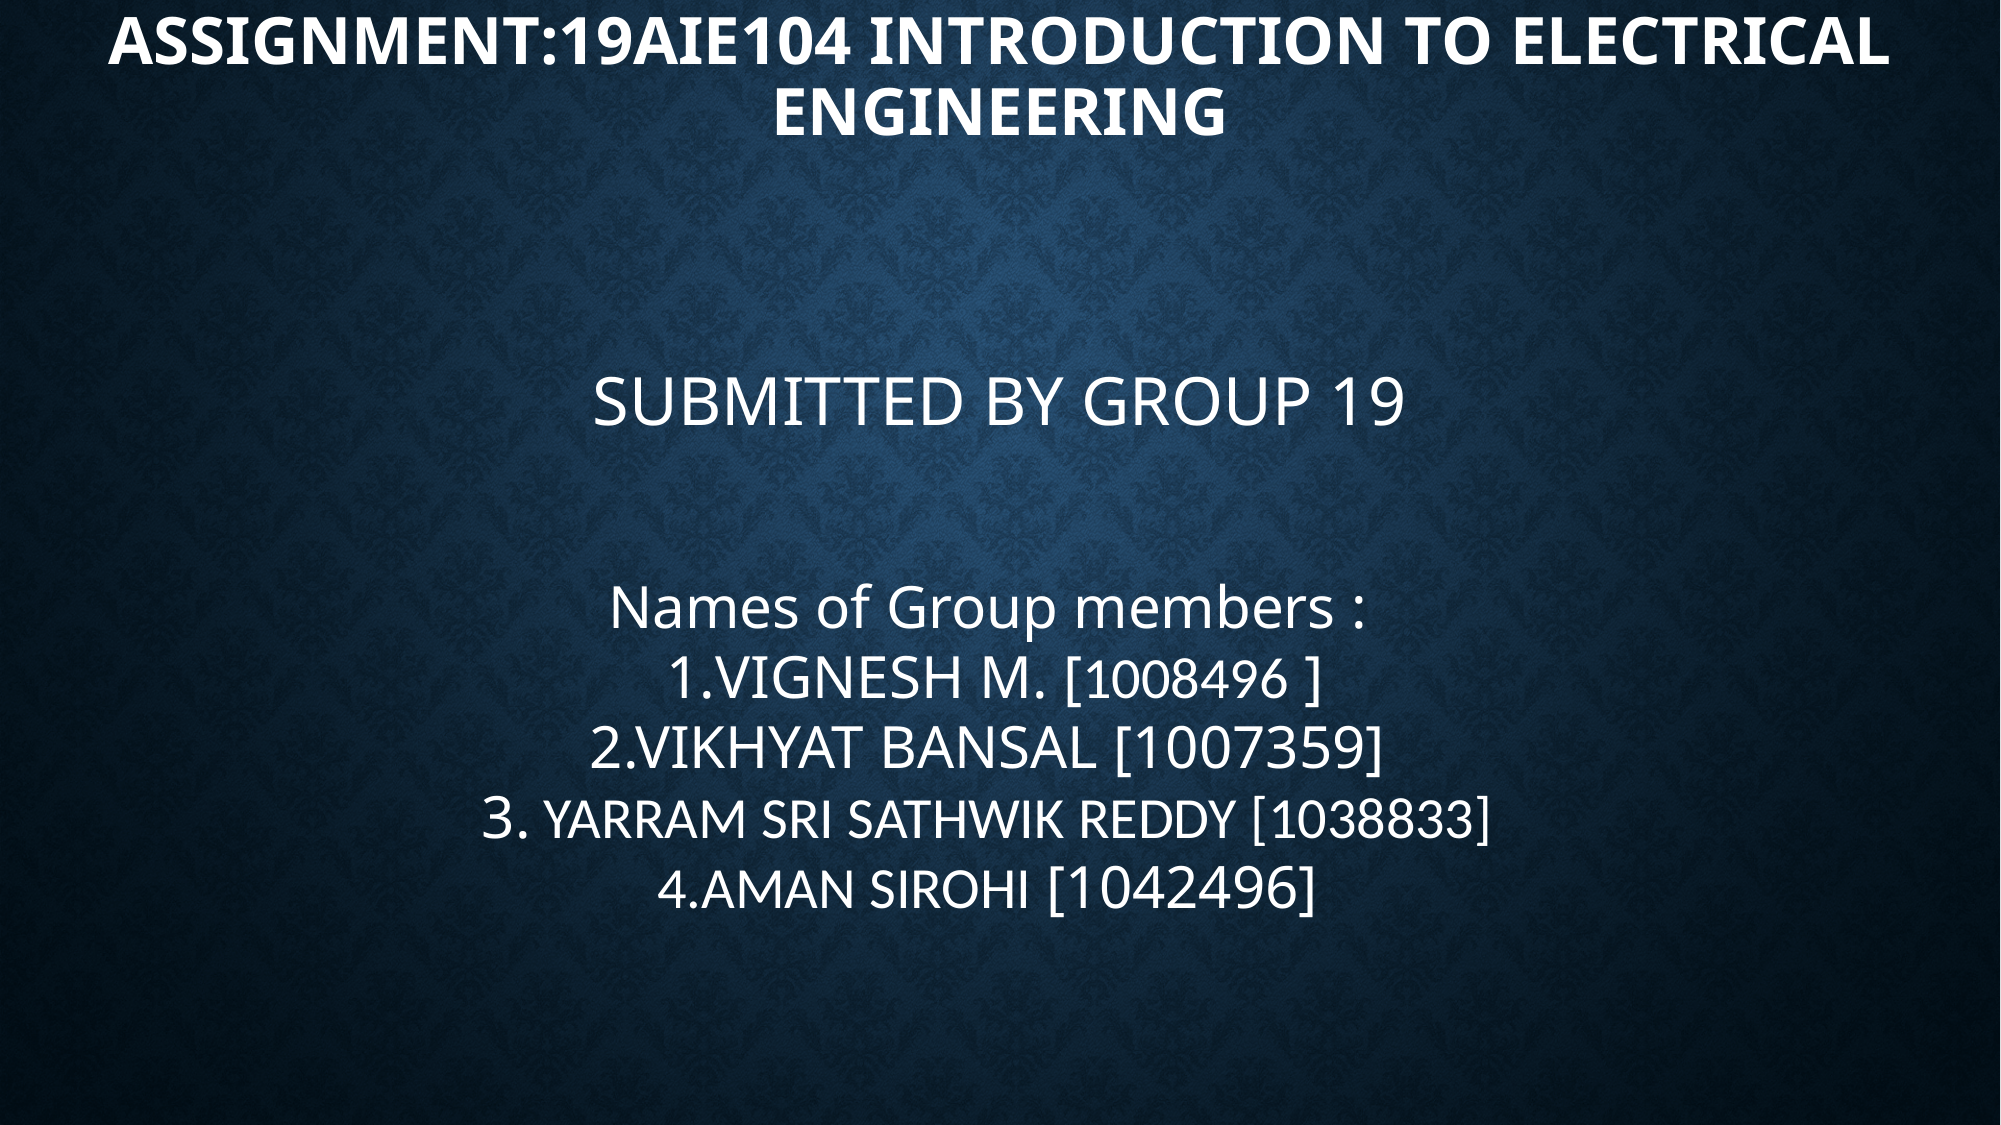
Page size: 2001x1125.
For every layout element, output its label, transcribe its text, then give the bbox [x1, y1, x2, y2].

subtitle SUBMITTED BY GROUP 19 [261, 335, 1739, 459]
text_box Names of Group members : 1.VIGNESH M. [1008496 ] 2.VIKHYAT BANSAL [1007359] 3. YARRAM SRI SATHWIK REDDY [1038833] 4.AMAN SIROHI [1042496] [199, 562, 1775, 928]
title Assignment:19AIE104 Introduction to Electrical Engineering [11, 0, 1989, 157]
